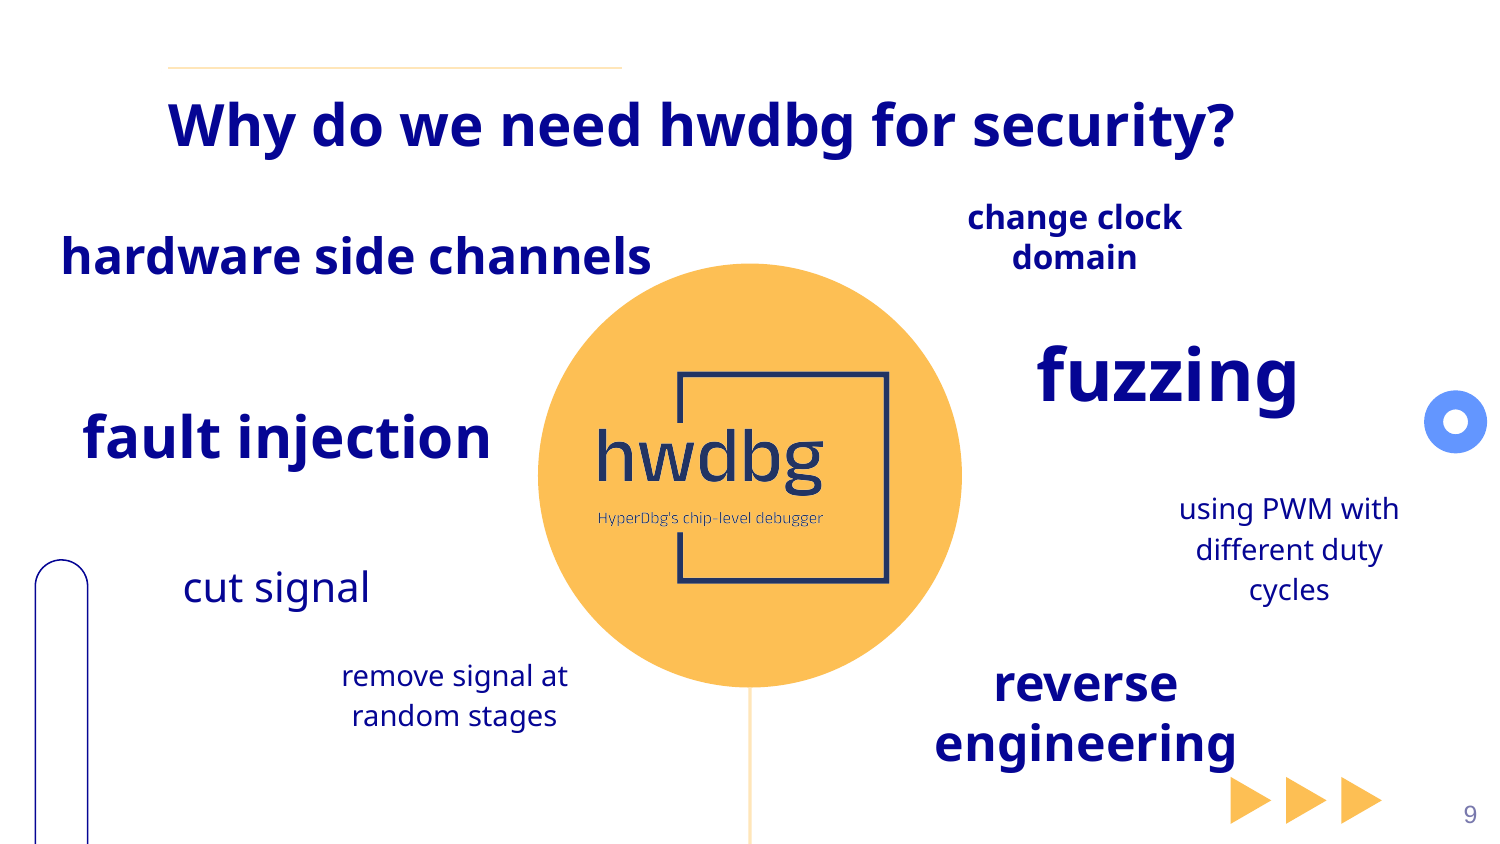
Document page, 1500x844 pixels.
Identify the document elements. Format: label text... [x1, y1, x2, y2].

text_box hardware side channels [0, 209, 729, 329]
text_box 9 [1155, 790, 1493, 836]
title Why do we need hwdbg for security? [153, 72, 1265, 228]
subtitle remove signal at random stages [309, 637, 600, 742]
text_box [540, 263, 962, 688]
title cut signal [64, 545, 489, 665]
subtitle using PWM with different duty cycles [1143, 470, 1436, 575]
picture [594, 363, 893, 591]
text_box fault injection [29, 385, 545, 505]
title fuzzing [956, 313, 1381, 433]
text_box reverse engineering [874, 636, 1299, 755]
title change clock domain [913, 181, 1237, 300]
